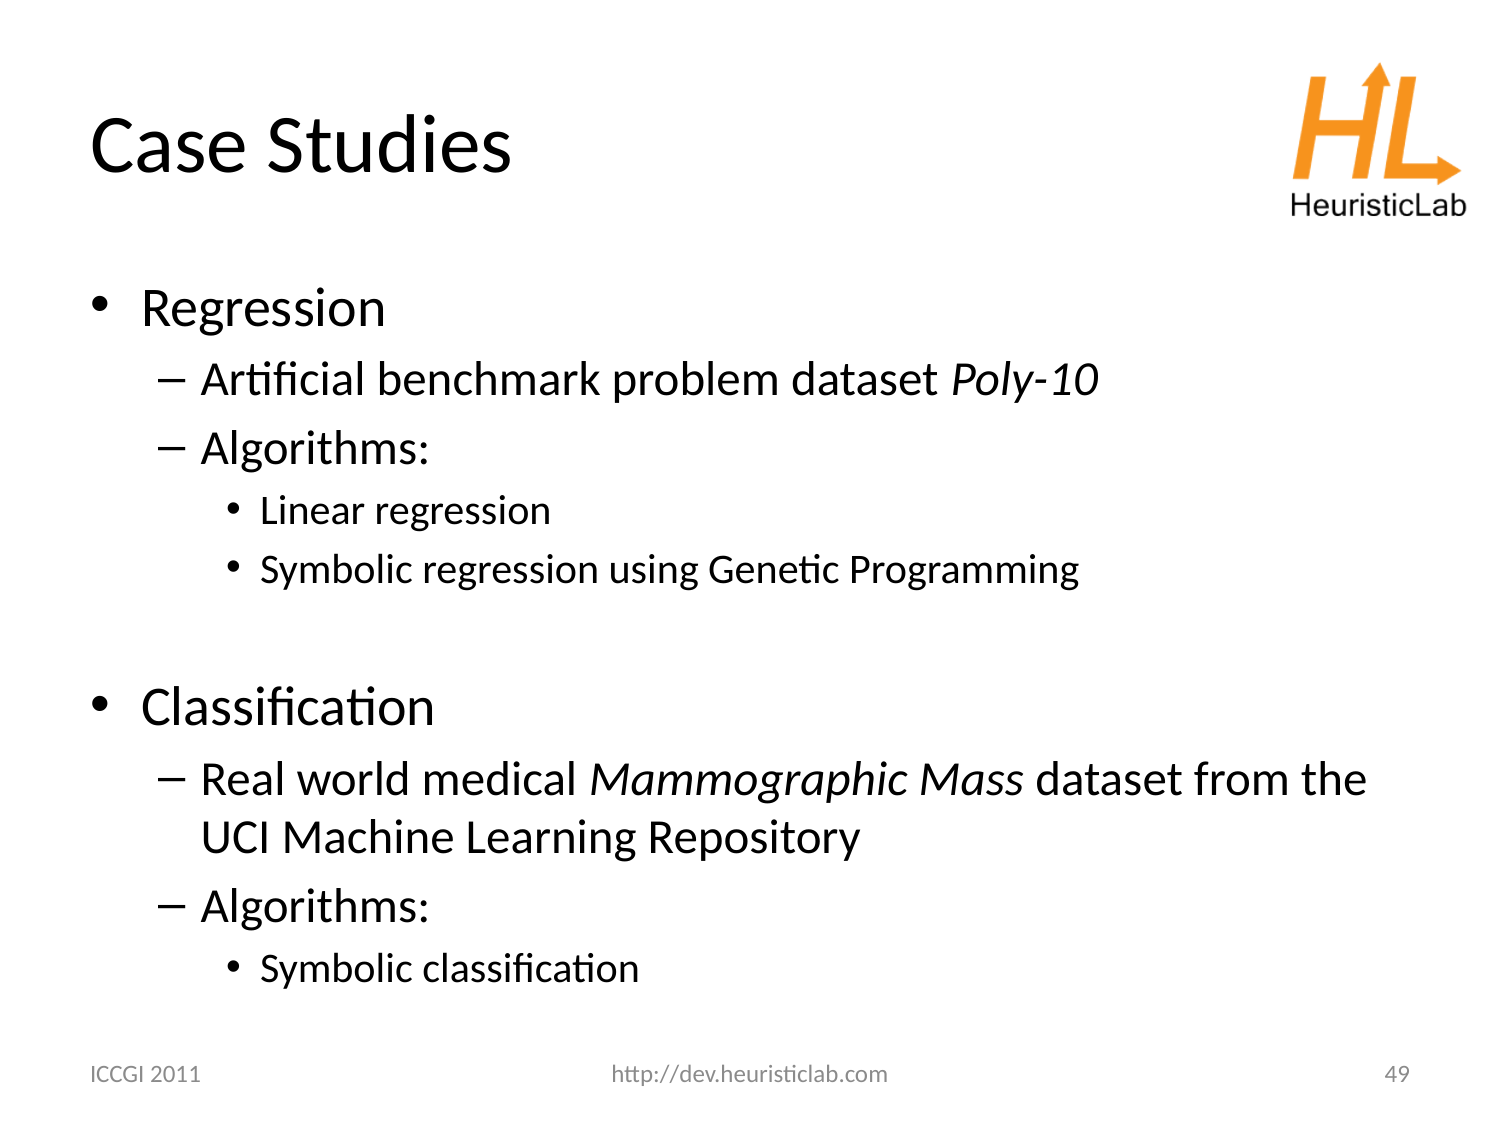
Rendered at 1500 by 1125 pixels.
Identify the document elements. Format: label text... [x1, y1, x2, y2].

slide_number 49 [1074, 1042, 1425, 1103]
slide_number ICCGI 2011 [75, 1042, 425, 1103]
footer http://dev.heuristiclab.com [512, 1042, 988, 1103]
picture [1281, 27, 1474, 244]
title Case Studies [75, 45, 1282, 233]
list Regression Artificial benchmark problem dataset Poly-10 Algorithms: Linear regression Symbolic regression using Genetic Programming Classification Real world medical Mammographic Mass dataset from the UCI Machine Learning Repository Algorithms: Symbolic classification [75, 262, 1425, 1005]
